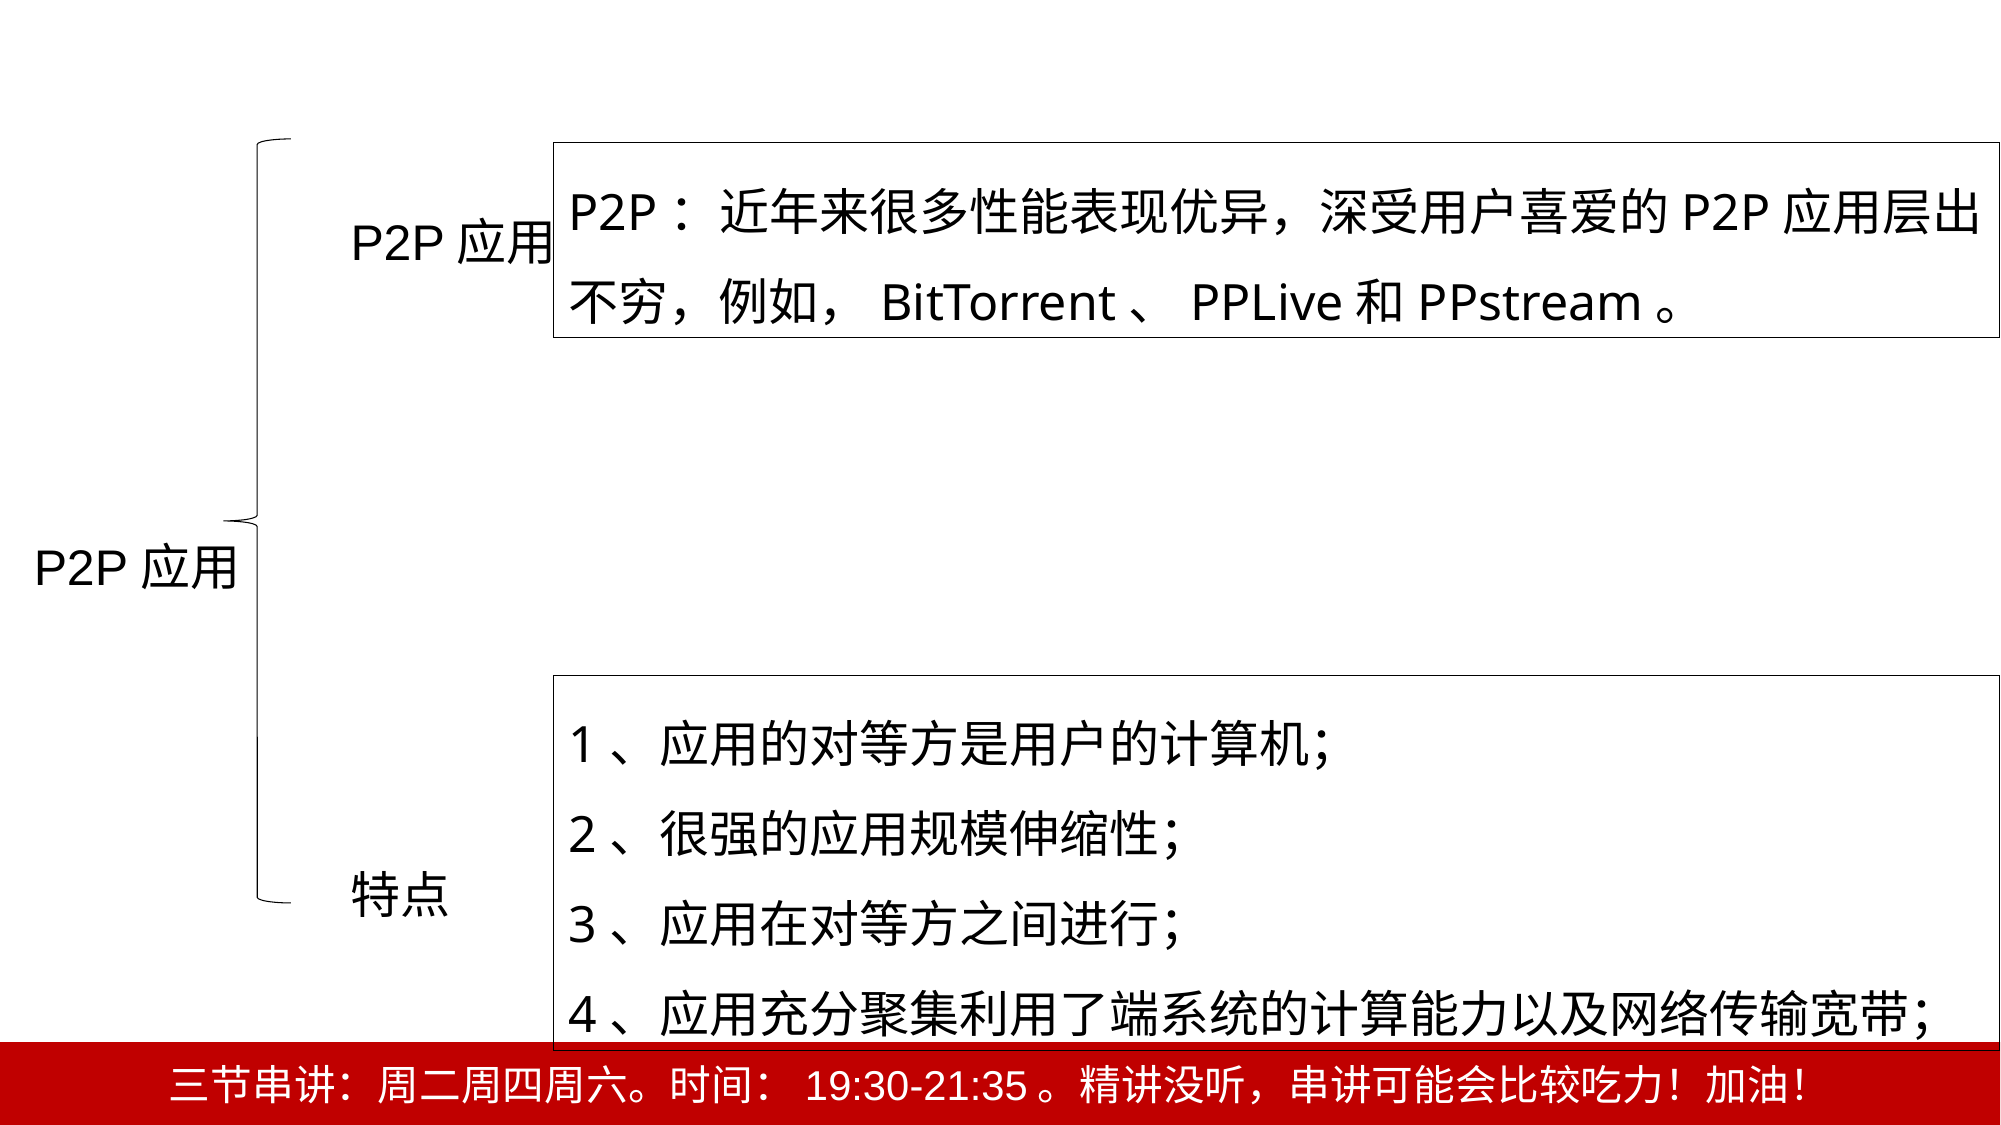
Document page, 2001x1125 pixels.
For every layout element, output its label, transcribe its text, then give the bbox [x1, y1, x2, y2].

text_box P2P应用 [335, 142, 553, 278]
text_box 1、应用的对等方是用户的计算机； 2、很强的应用规模伸缩性； 3、应用在对等方之间进行； 4、应用充分聚集利用了端系统的计算能力以及网络传输宽带； [553, 675, 2000, 1051]
text_box [255, 138, 291, 904]
text_box 特点 [335, 796, 491, 932]
text_box P2P应用 [18, 467, 255, 603]
text_box P2P：近年来很多性能表现优异，深受用户喜爱的P2P应用层出不穷，例如，BitTorrent、PPLive和PPstream。 [553, 142, 2000, 338]
